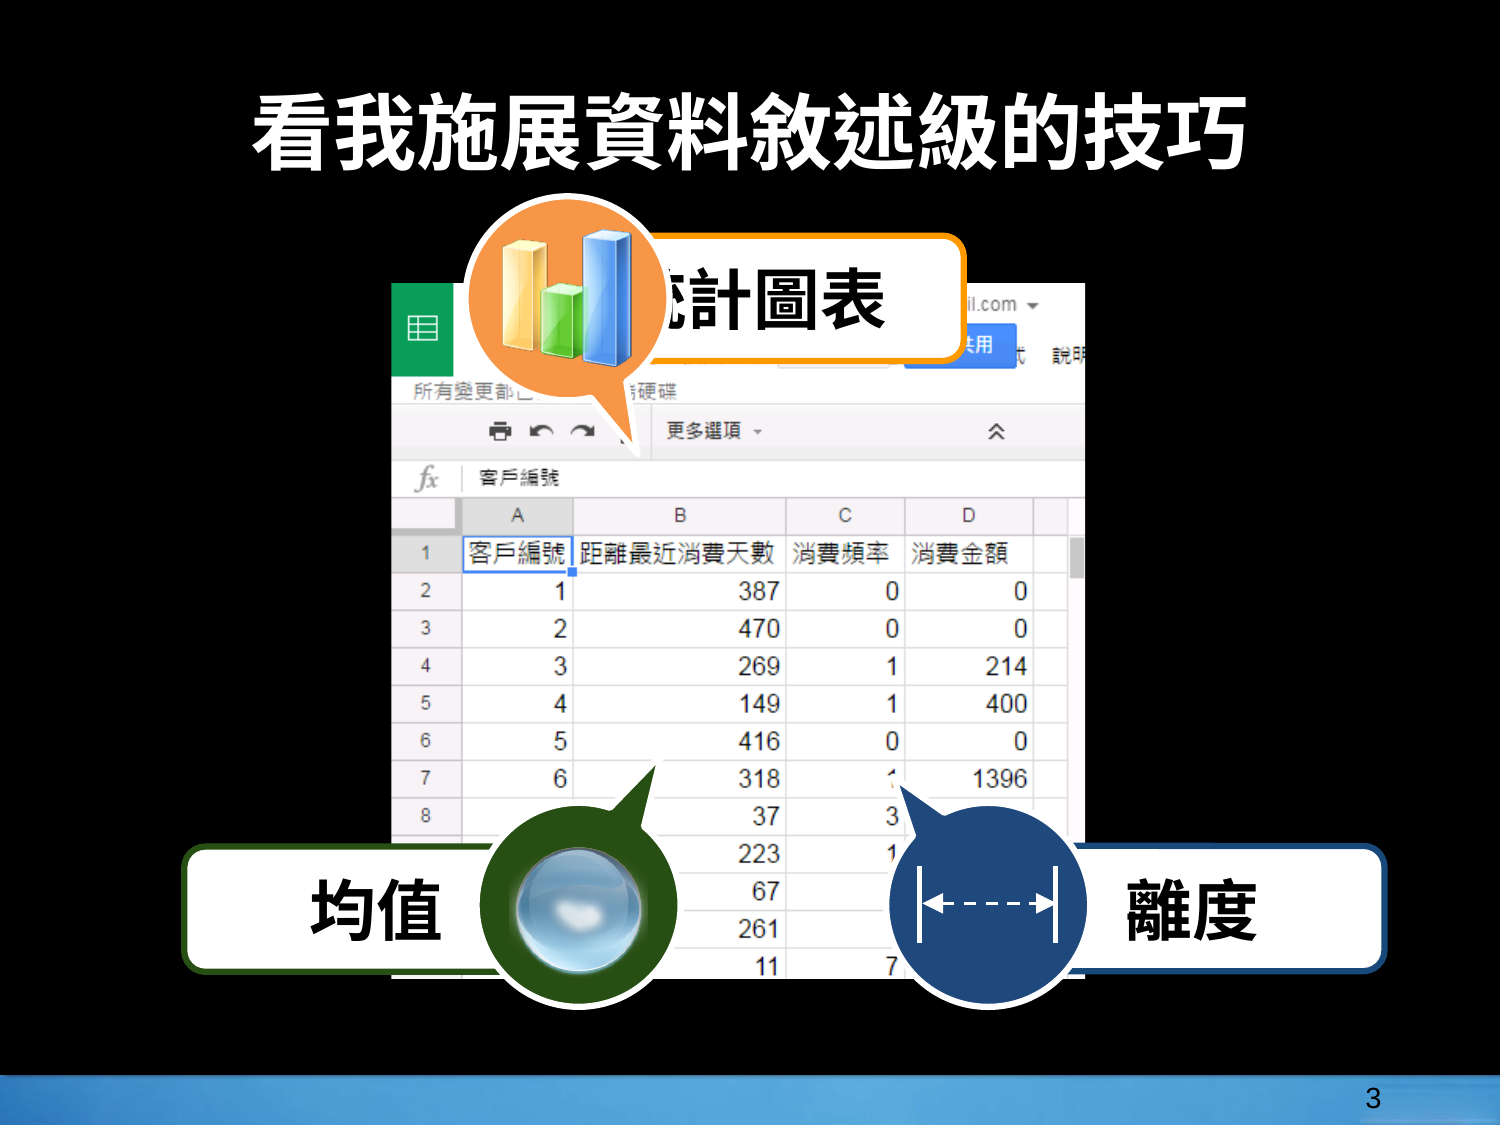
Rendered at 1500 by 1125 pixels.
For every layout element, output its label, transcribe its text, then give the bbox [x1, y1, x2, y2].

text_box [183, 802, 681, 1008]
picture [0, 1075, 1500, 1125]
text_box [465, 196, 964, 401]
title 看我施展資料敘述級的技巧 [78, 27, 1422, 232]
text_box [885, 802, 1385, 1008]
slide_number ‹#› [1350, 1074, 1488, 1118]
picture [391, 283, 1086, 979]
